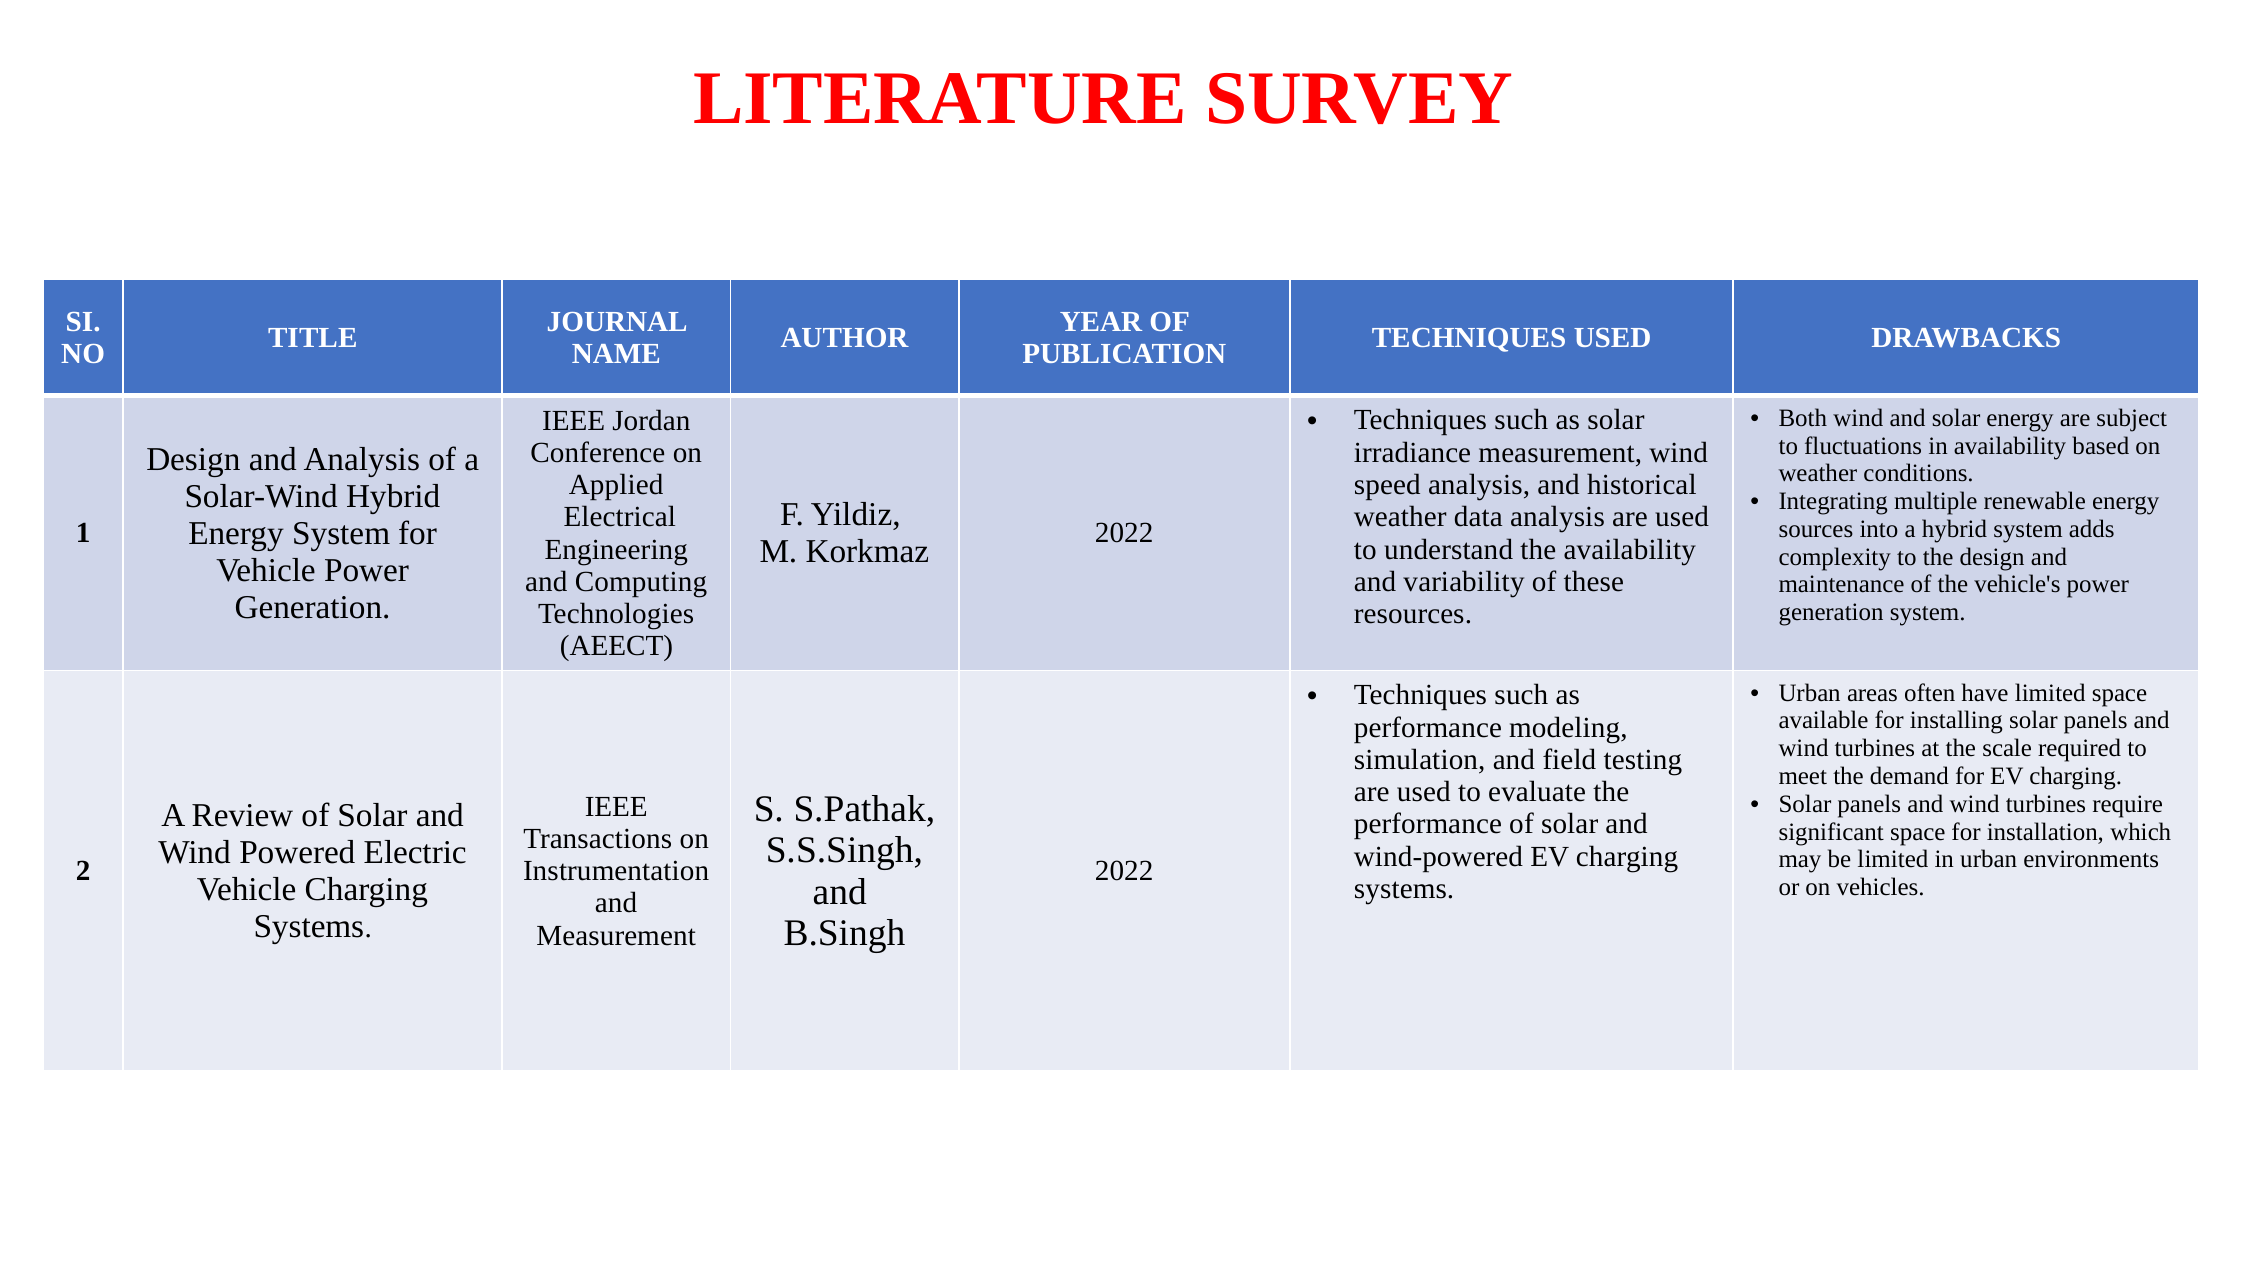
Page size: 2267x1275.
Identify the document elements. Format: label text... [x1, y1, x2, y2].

table_cell Urban areas often have limited space available for installing solar panels and wind turbines at the scale required to meet the demand for EV charging. Solar panels and wind turbines require significant space for installation, which may be limited in urban environments or on vehicles. [1734, 671, 2198, 1070]
title LITERATURE SURVEY [124, 19, 2081, 180]
table_cell Both wind and solar energy are subject to fluctuations in availability based on weather conditions. Integrating multiple renewable energy sources into a hybrid system adds complexity to the design and maintenance of the vehicle's power generation system. [1734, 398, 2198, 670]
table_cell Design and Analysis of a Solar-Wind Hybrid Energy System for Vehicle Power Generation. [124, 398, 501, 670]
table_cell F. Yildiz, M. Korkmaz [731, 398, 958, 670]
table_cell 2 [44, 671, 122, 1070]
table_header SI.NO [44, 280, 122, 393]
table_header DRAWBACKS [1734, 280, 2198, 393]
table_cell 2022 [960, 671, 1289, 1070]
table_cell IEEE Transactions on Instrumentation and Measurement [503, 671, 730, 1070]
table_cell S. S.Pathak, S.S.Singh, and B.Singh [731, 671, 958, 1070]
table_header YEAR OF PUBLICATION [960, 280, 1289, 393]
table_cell IEEE Jordan Conference on Applied Electrical Engineering and Computing Technologies (AEECT) [503, 398, 730, 670]
table_cell Techniques such as performance modeling, simulation, and field testing are used to evaluate the performance of solar and wind-powered EV charging systems. [1291, 671, 1732, 1070]
table_header AUTHOR [731, 280, 958, 393]
table_header TECHNIQUES USED [1291, 280, 1732, 393]
table_cell 2022 [960, 398, 1289, 670]
table_cell Techniques such as solar irradiance measurement, wind speed analysis, and historical weather data analysis are used to understand the availability and variability of these resources. [1291, 398, 1732, 670]
table_cell 1 [44, 398, 122, 670]
table_header TITLE [124, 280, 501, 393]
table_header JOURNAL NAME [503, 280, 730, 393]
table_cell A Review of Solar and Wind Powered Electric Vehicle Charging Systems. [124, 671, 501, 1070]
